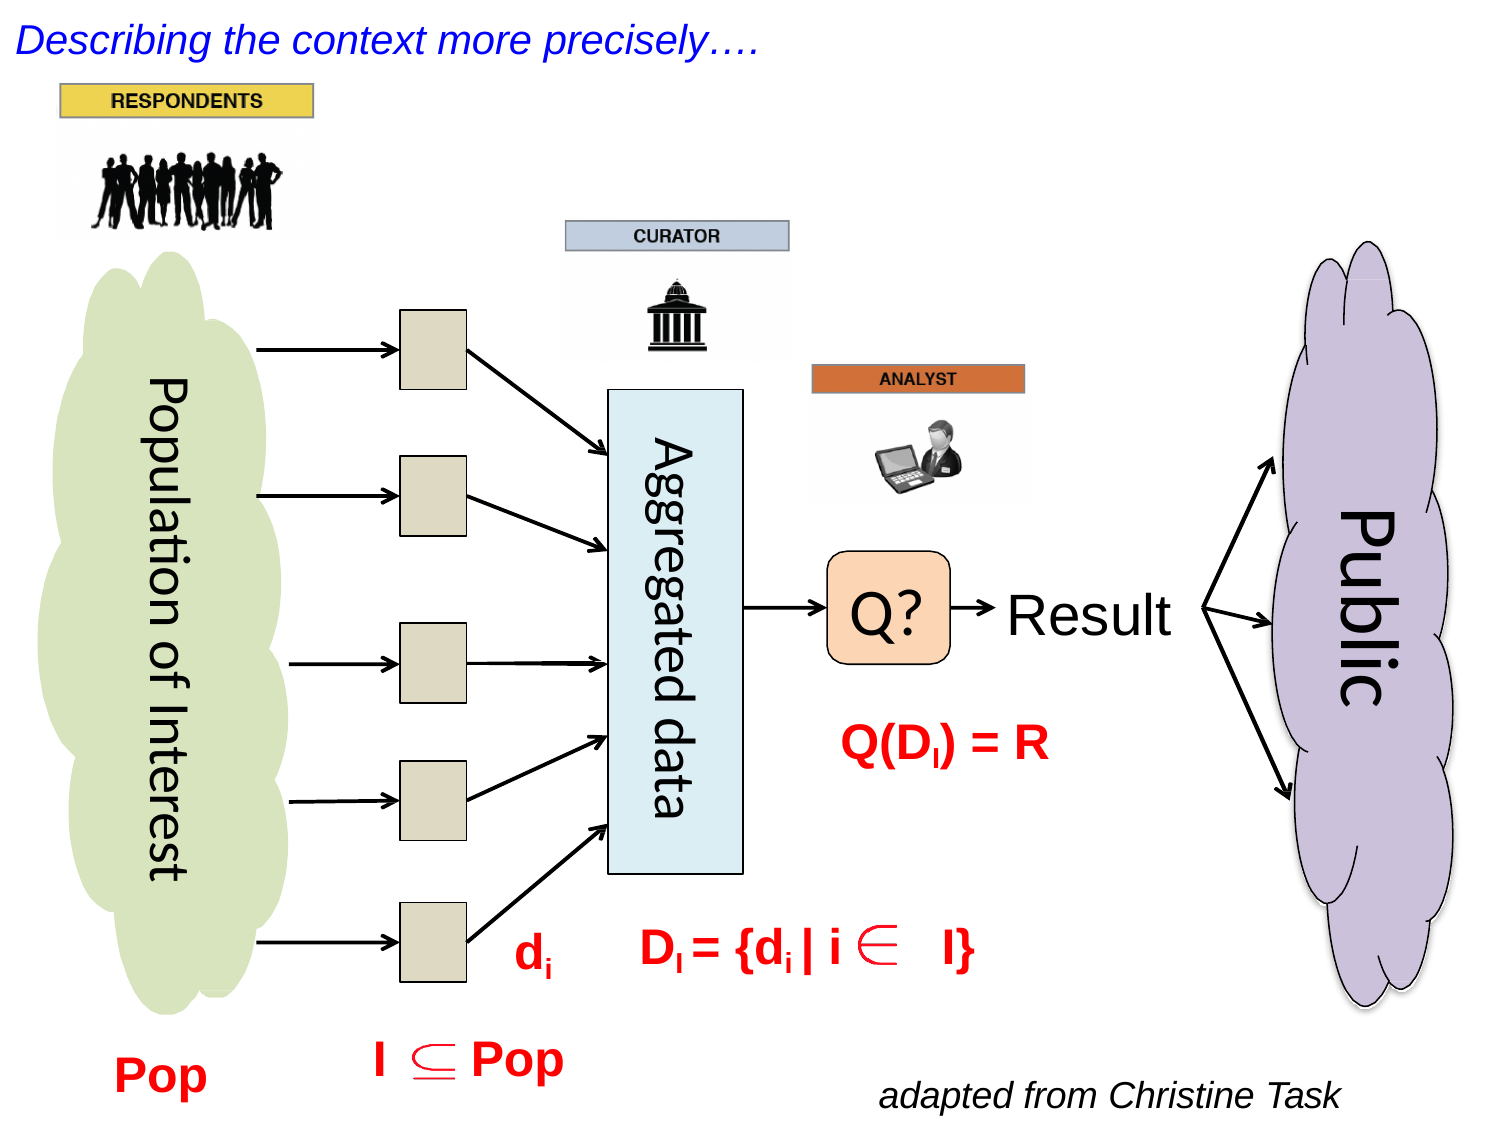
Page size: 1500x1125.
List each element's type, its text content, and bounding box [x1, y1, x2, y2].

picture [56, 74, 322, 245]
text_box adapted from Christine Task [876, 1102, 1359, 1117]
text_box Describing the context more precisely…. [12, 0, 1037, 63]
picture [561, 215, 792, 363]
picture [808, 359, 1030, 505]
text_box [37, 237, 1462, 1094]
